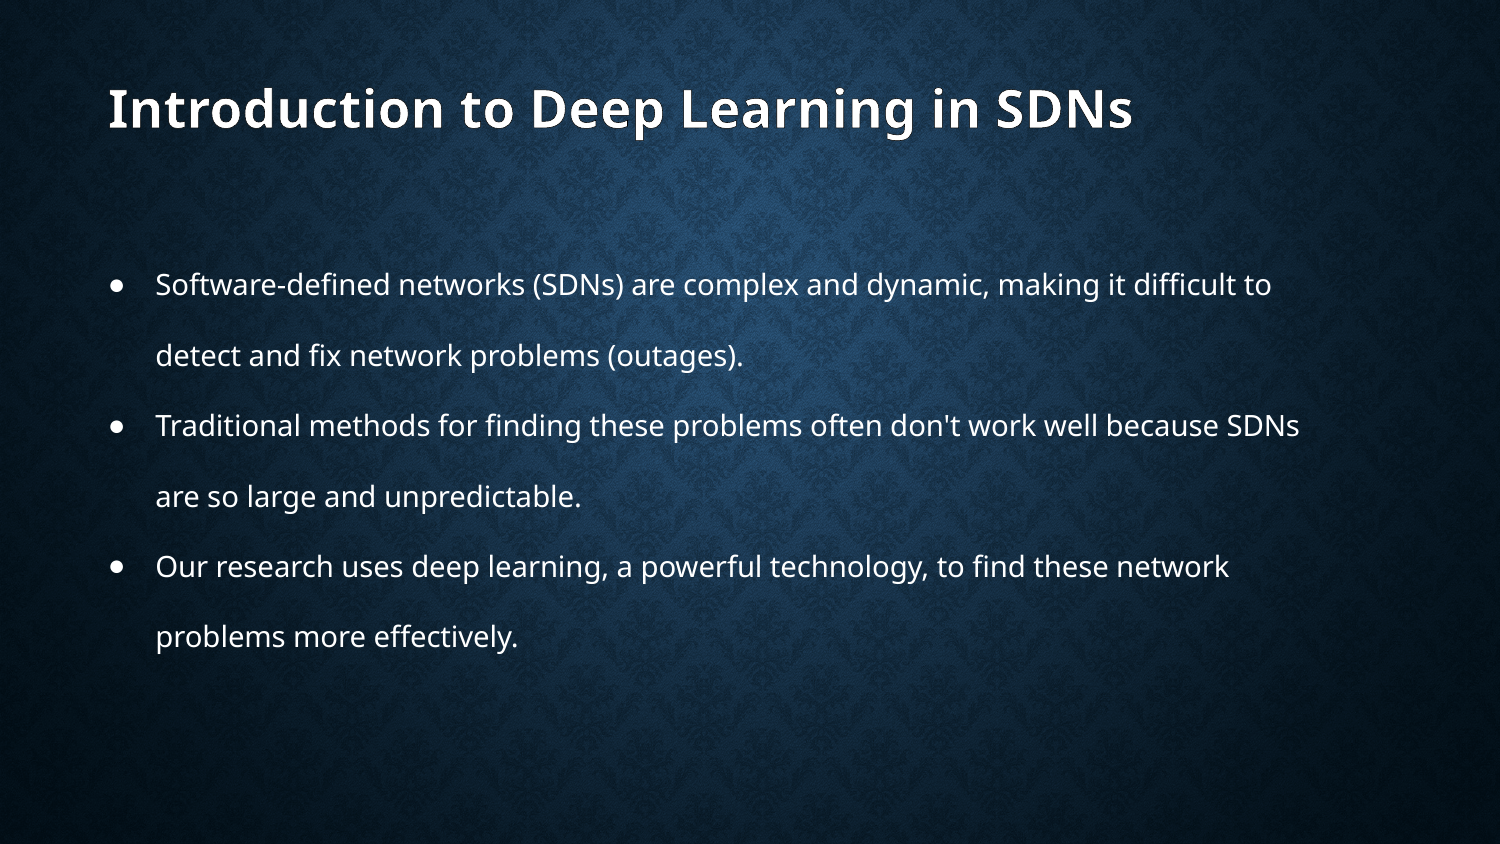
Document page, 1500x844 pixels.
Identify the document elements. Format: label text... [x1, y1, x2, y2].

list Software-defined networks (SDNs) are complex and dynamic, making it difficult to detect and fix network problems (outages). Traditional methods for finding these problems often don't work well because SDNs are so large and unpredictable. Our research uses deep learning, a powerful technology, to find these network problems more effectively. [92, 216, 1369, 671]
title Introduction to Deep Learning in SDNs [92, 66, 1408, 161]
